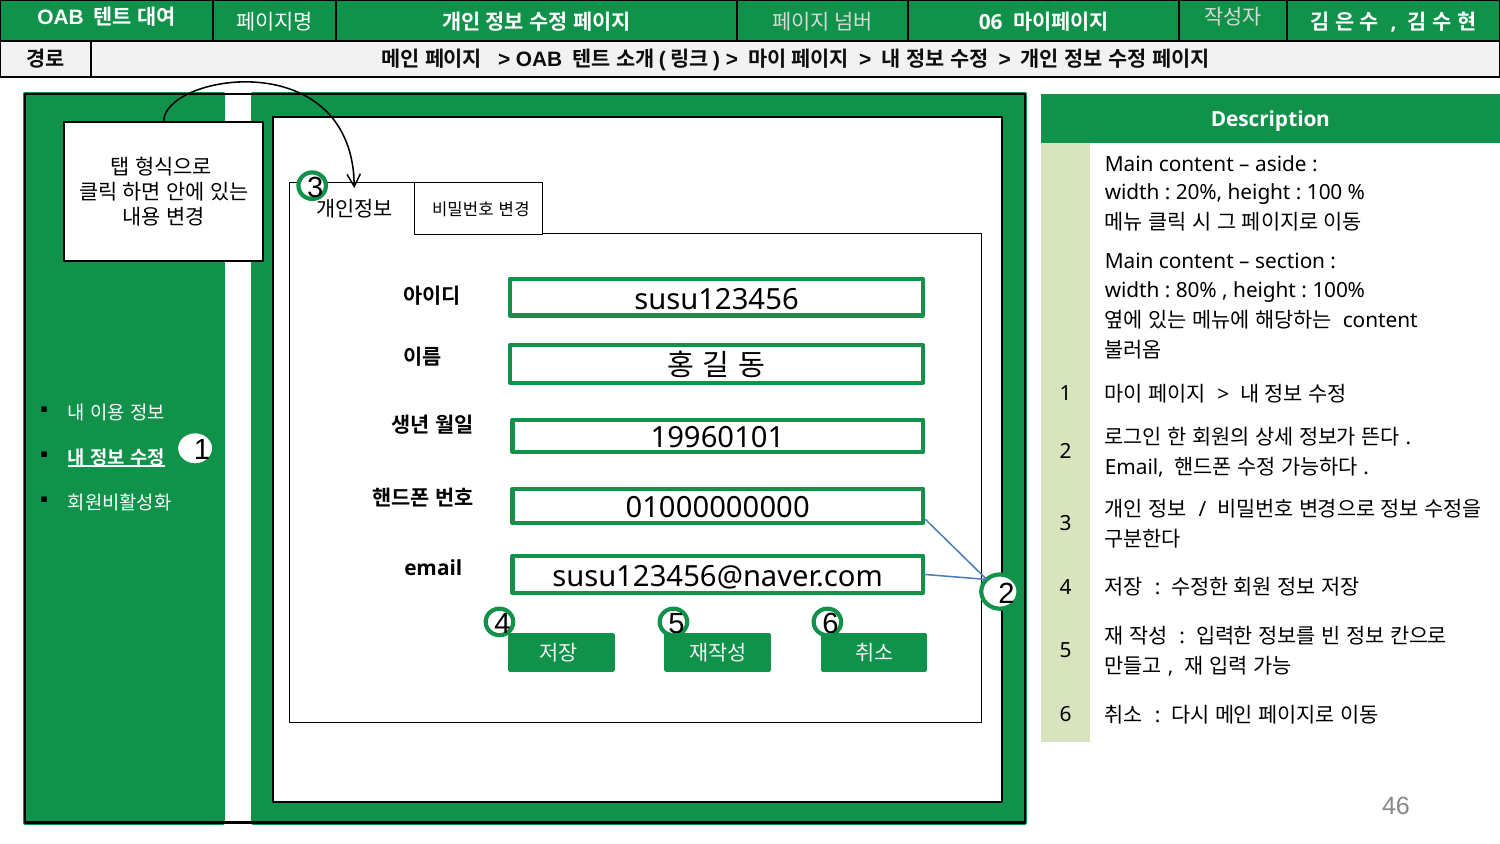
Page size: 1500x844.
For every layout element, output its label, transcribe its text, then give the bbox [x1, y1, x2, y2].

table_cell 재 작성 : 입력한 정보를 빈 정보 칸으로 만들고, 재 입력 가능 [1090, 614, 1500, 685]
table_header 작성자 [1180, 1, 1286, 40]
table_cell Main content – aside : width : 20%, height : 100 % 메뉴 클릭 시 그 페이지로 이동 [1090, 143, 1500, 241]
table_cell 5 [1041, 614, 1090, 685]
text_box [289, 172, 1019, 723]
table_cell [1041, 143, 1090, 241]
table_cell 마이 페이지 > 내 정보 수정 [1090, 369, 1500, 415]
table_cell 로그인 한 회원의 상세 정보가 뜬다. Email, 핸드폰 수정 가능하다. [1090, 415, 1500, 487]
table_header OAB 텐트 대여 [1, 1, 212, 40]
table_cell 개인 정보 / 비밀번호 변경으로 정보 수정을 구분한다 [1090, 487, 1500, 558]
table_header 페이지명 [214, 1, 335, 40]
table_header Description [1041, 94, 1500, 143]
table_cell 경로 [1, 42, 90, 76]
table_cell Main content – section : width : 80% , height : 100% 옆에 있는 메뉴에 해당하는 content 불러옴 [1090, 241, 1500, 369]
table_cell 6 [1041, 685, 1090, 742]
slide_number 46 [1074, 782, 1425, 827]
table_cell 취소 : 다시 메인 페이지로 이동 [1090, 685, 1500, 742]
table_header 페이지 넘버 [738, 1, 907, 40]
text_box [24, 93, 1026, 823]
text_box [225, 59, 293, 251]
table_cell 3 [1041, 487, 1090, 558]
table_cell 1 [1041, 369, 1090, 415]
table_cell 메인 페이지 > OAB 텐트 소개(링크) > 마이 페이지 > 내 정보 수정 > 개인 정보 수정 페이지 [92, 42, 1499, 76]
table_cell 저장 : 수정한 회원 정보 저장 [1090, 558, 1500, 614]
table_header 개인 정보 수정 페이지 [337, 1, 736, 40]
table_cell 4 [1041, 558, 1090, 614]
table_header 06 마이페이지 [909, 1, 1178, 40]
table_cell [1041, 241, 1090, 369]
table_header 김 은 수 , 김 수 현 [1288, 1, 1499, 40]
table_cell 2 [1041, 415, 1090, 487]
